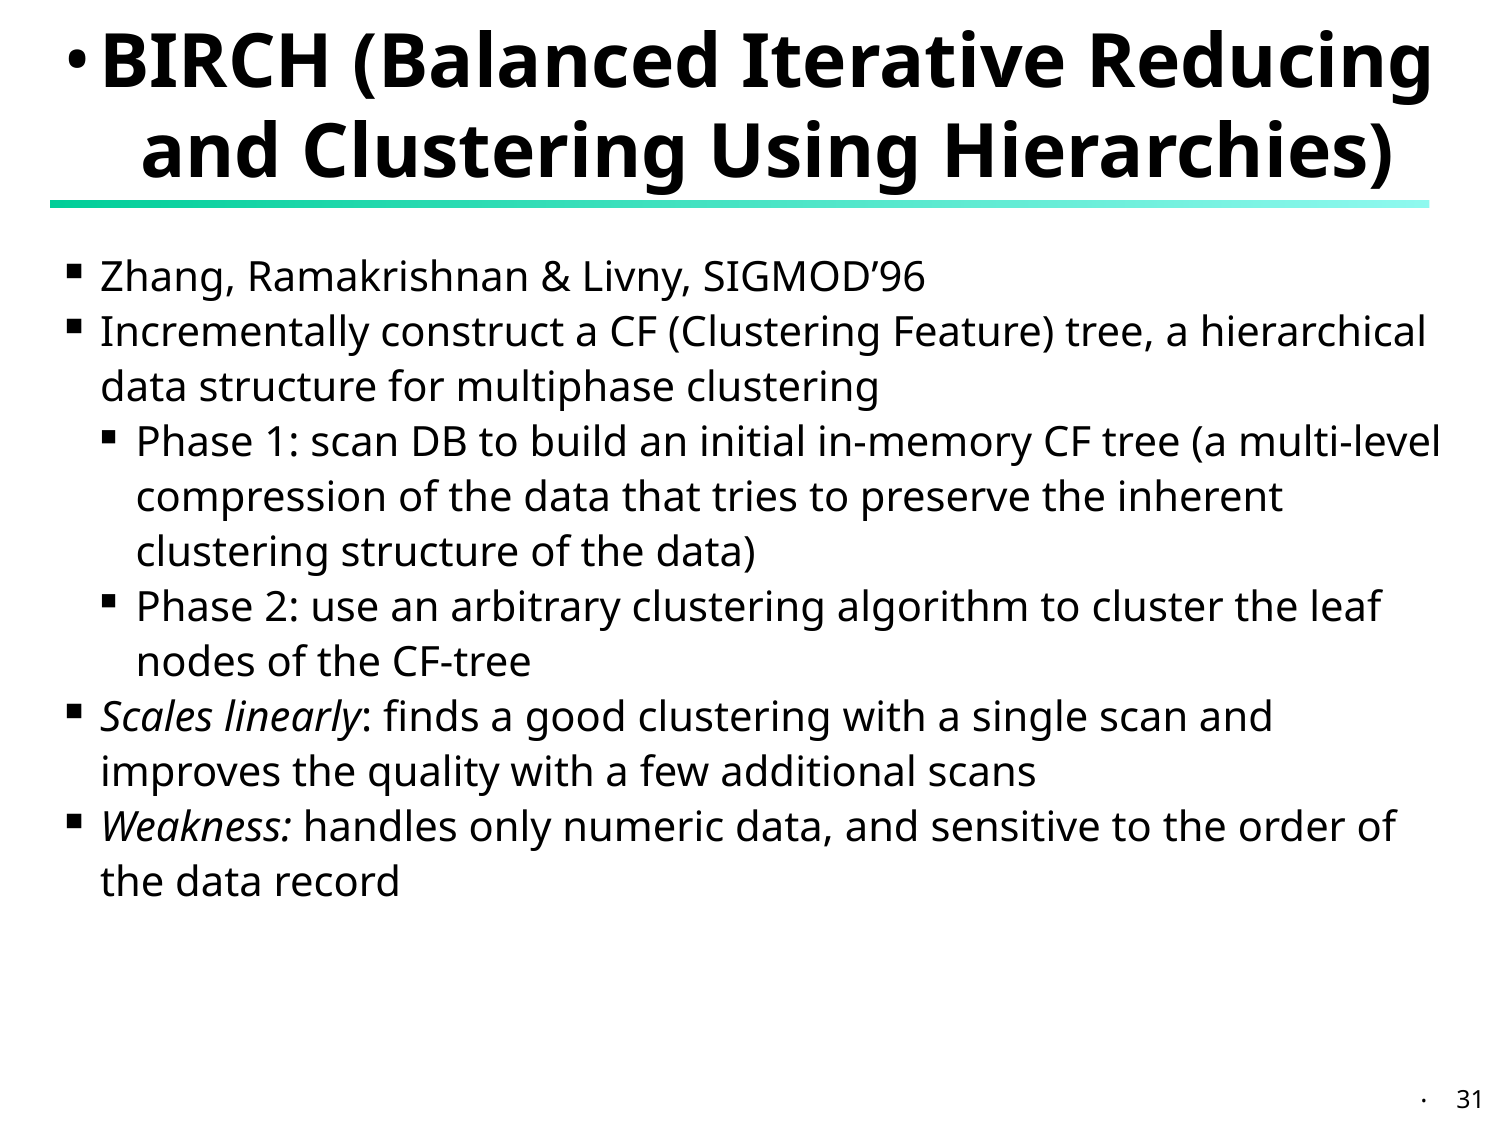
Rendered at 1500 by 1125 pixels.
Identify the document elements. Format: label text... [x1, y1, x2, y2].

text_box Zhang, Ramakrishnan & Livny, SIGMOD’96 Incrementally construct a CF (Clustering Feature) tree, a hierarchical data structure for multiphase clustering Phase 1: scan DB to build an initial in-memory CF tree (a multi-level compression of the data that tries to preserve the inherent clustering structure of the data) Phase 2: use an arbitrary clustering algorithm to cluster the leaf nodes of the CF-tree Scales linearly: finds a good clustering with a single scan and improves the quality with a few additional scans Weakness: handles only numeric data, and sensitive to the order of the data record [50, 237, 1463, 1088]
text_box <number> [1187, 1062, 1500, 1125]
text_box BIRCH (Balanced Iterative Reducing and Clustering Using Hierarchies) [0, 0, 1500, 200]
